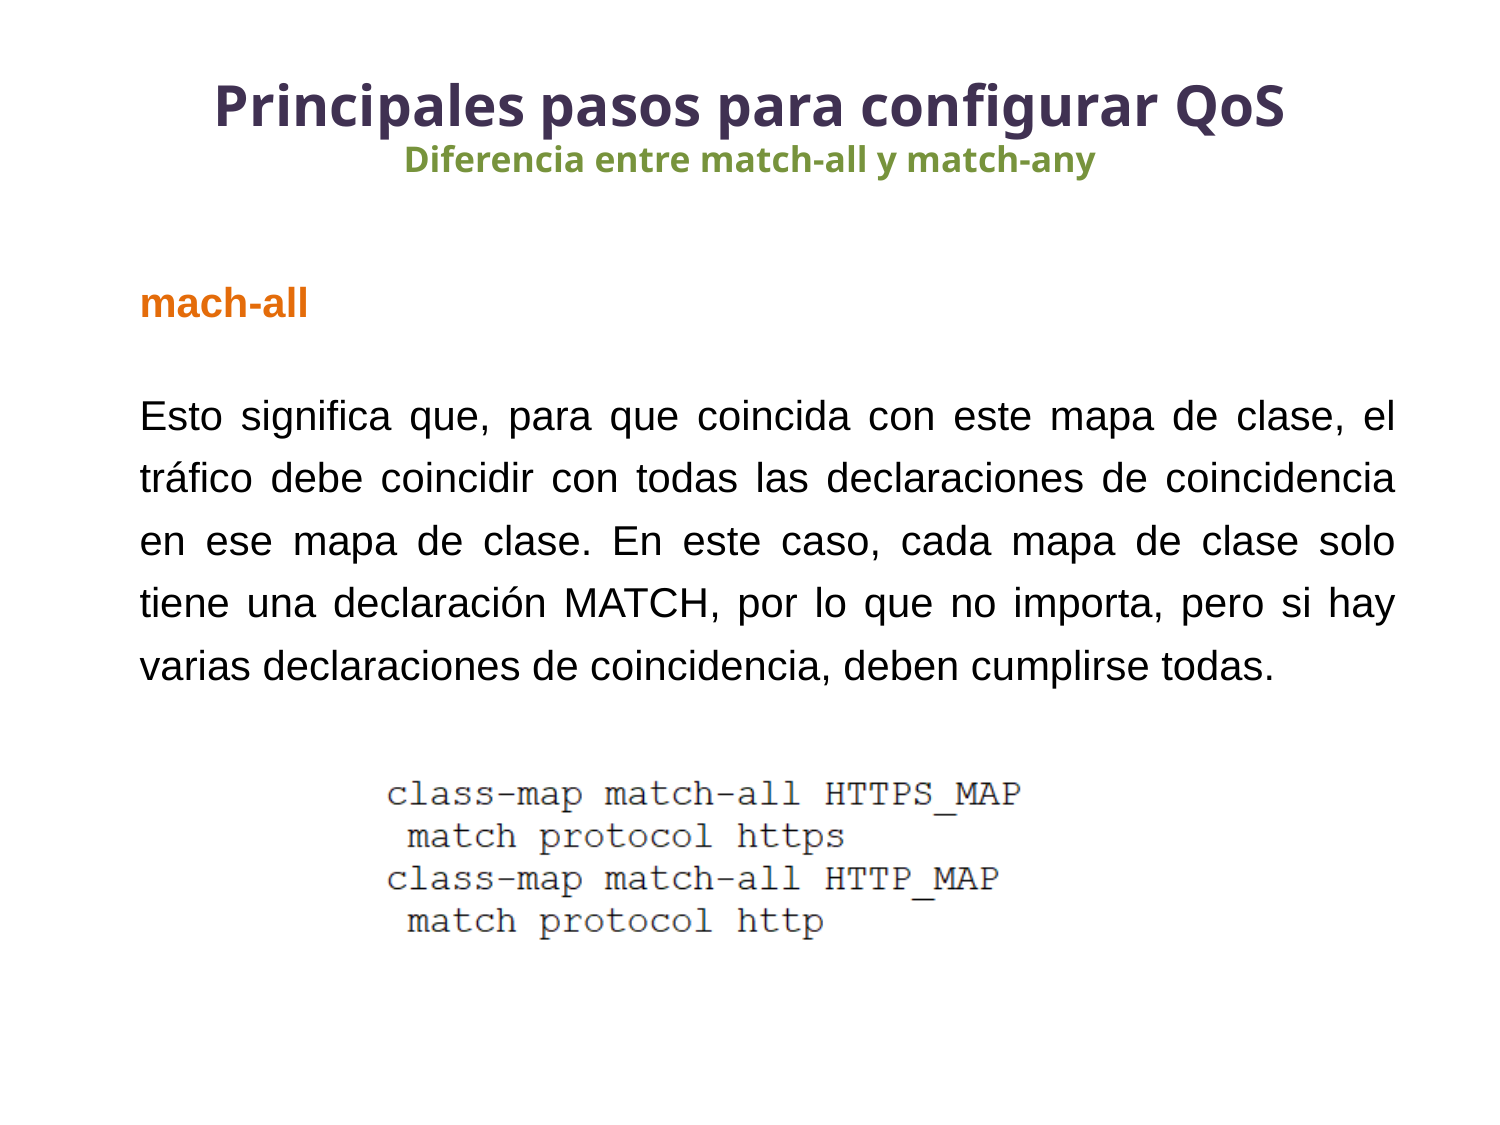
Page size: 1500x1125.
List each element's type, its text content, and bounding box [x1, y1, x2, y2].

picture [383, 774, 1036, 943]
text_box Principales pasos para configurar QoS Diferencia entre match-all y match-any [168, 30, 1332, 219]
list mach-all Esto significa que, para que coincida con este mapa de clase, el tráfico debe coincidir con todas las declaraciones de coincidencia en ese mapa de clase. En este caso, cada mapa de clase solo tiene una declaración MATCH, por lo que no importa, pero si hay varias declaraciones de coincidencia, deben cumplirse todas. [77, 243, 1412, 411]
